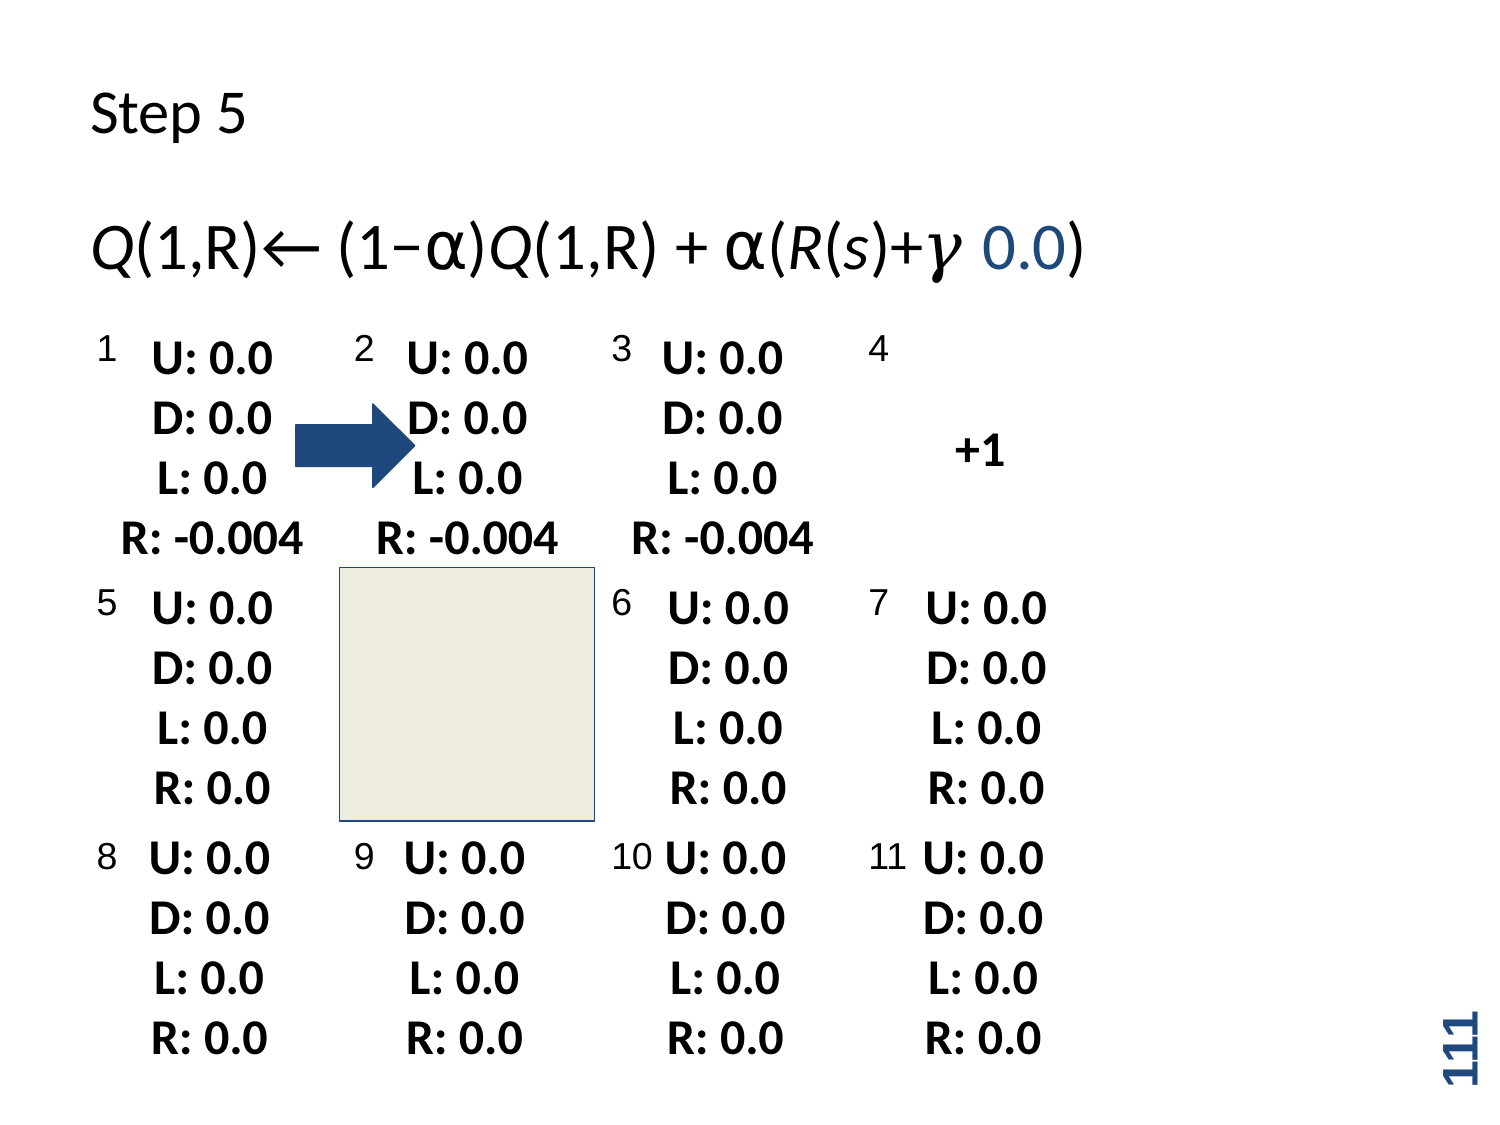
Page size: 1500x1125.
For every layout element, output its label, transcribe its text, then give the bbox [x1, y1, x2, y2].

list Q(1,R)← (1−⍺)Q(1,R) + ⍺(R(s)+𝛾 0.0) [75, 195, 1401, 1104]
slide_number ‹#› [1427, 887, 1488, 1104]
title Step 5 [75, 25, 1401, 154]
